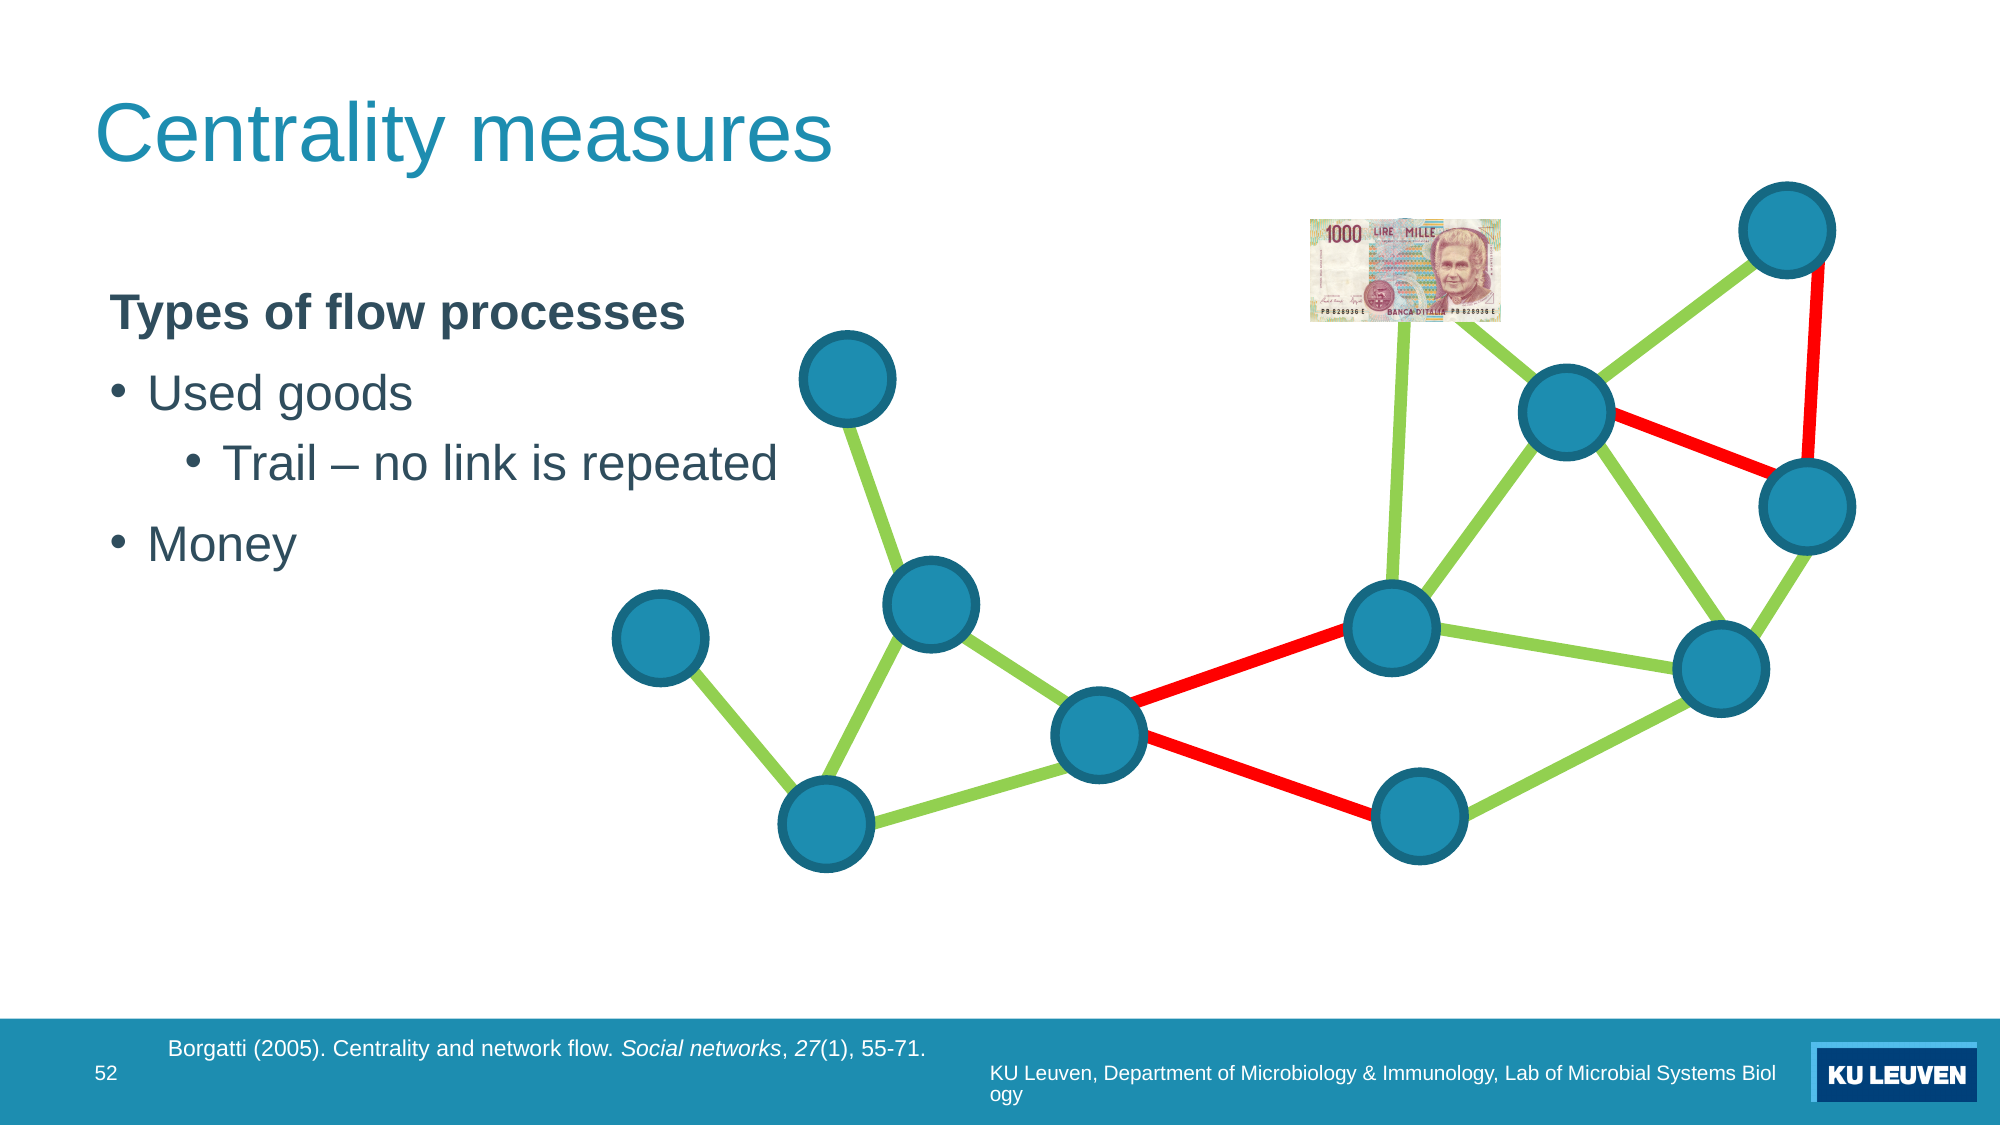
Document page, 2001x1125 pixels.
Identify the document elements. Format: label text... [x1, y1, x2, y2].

text_box Borgatti (2005). Centrality and network flow. Social networks, 27(1), 55-71. [153, 1026, 977, 1069]
picture [1811, 1042, 1977, 1102]
list Types of flow processes Used goods Trail – no link is repeated Money [94, 271, 1906, 1004]
title Centrality measures [94, 33, 1906, 223]
slide_number 52 [94, 1018, 201, 1125]
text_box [616, 186, 1852, 869]
footer KU Leuven, Department of Microbiology & Immunology, Lab of Microbial Systems Biology [989, 1018, 1809, 1125]
